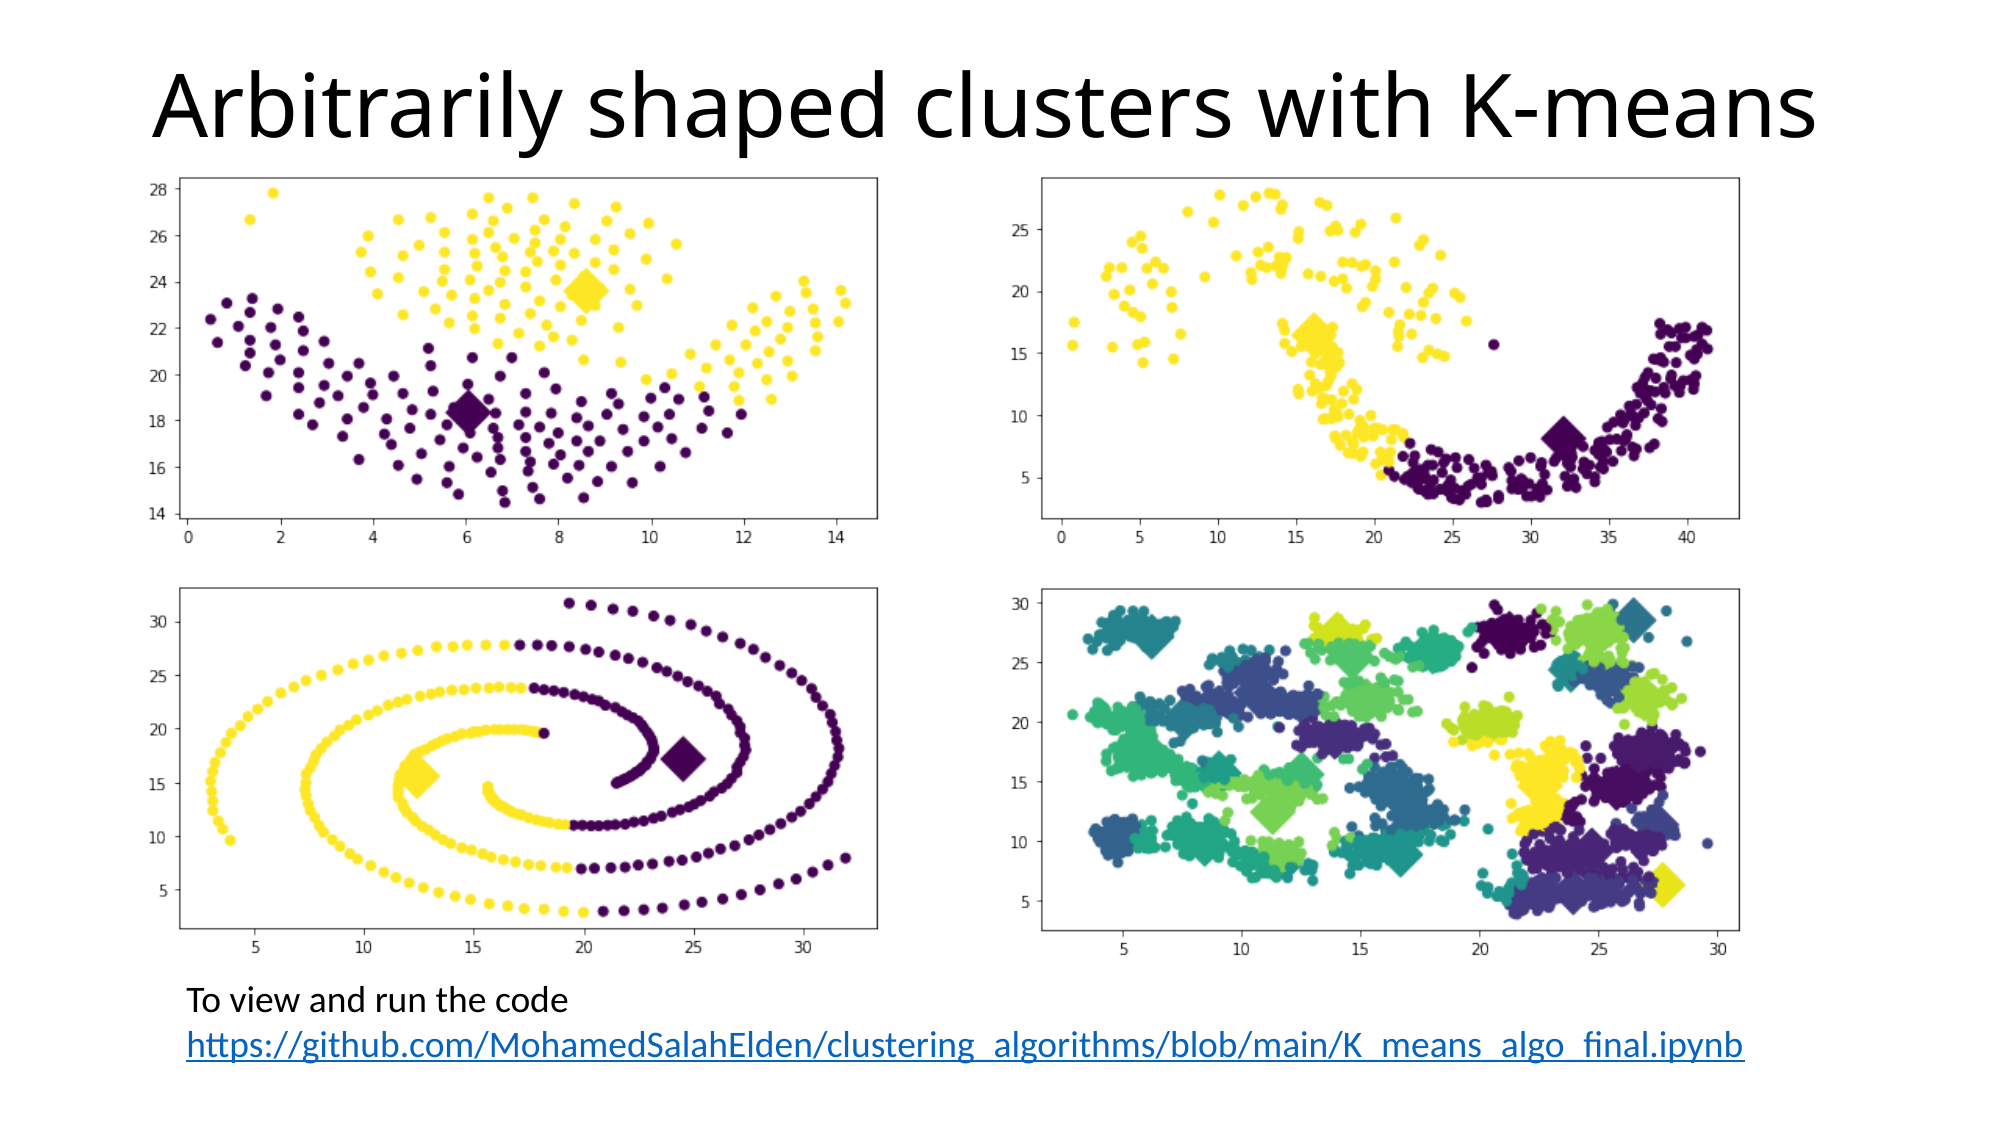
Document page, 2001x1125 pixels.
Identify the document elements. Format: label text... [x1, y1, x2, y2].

picture [137, 168, 888, 556]
picture [999, 168, 1750, 556]
picture [999, 579, 1750, 968]
text_box To view and run the code https://github.com/MohamedSalahElden/clustering_algorithms/blob/main/K_means_algo_final.ipynb [171, 967, 1760, 1117]
title Arbitrarily shaped clusters with K-means [137, 53, 1863, 166]
picture [137, 578, 888, 966]
